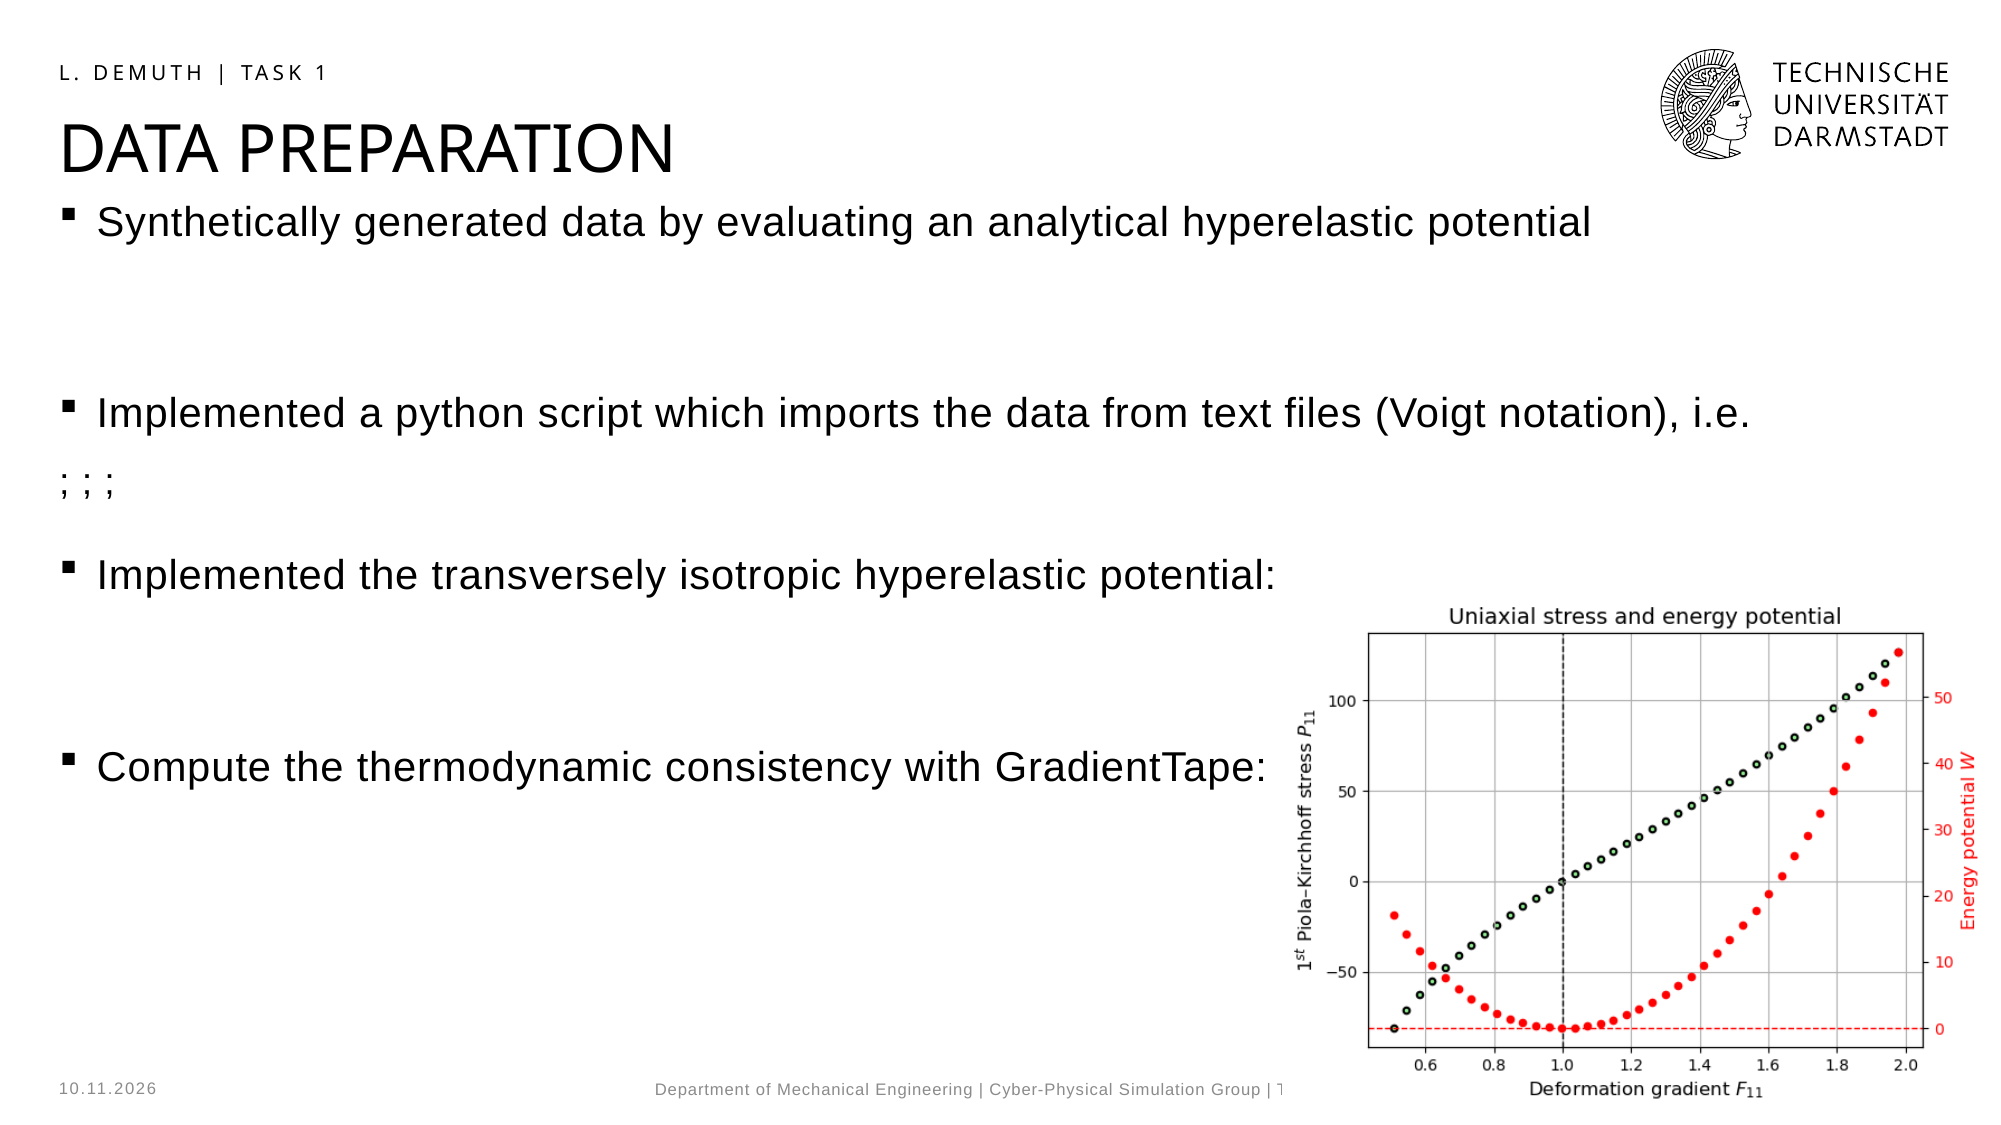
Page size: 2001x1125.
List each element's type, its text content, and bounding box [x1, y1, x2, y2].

picture [1282, 596, 1992, 1112]
footer L. Demuth | Task 1 [59, 59, 1532, 91]
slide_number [59, 1075, 296, 1106]
title Data preparation [59, 120, 1532, 209]
